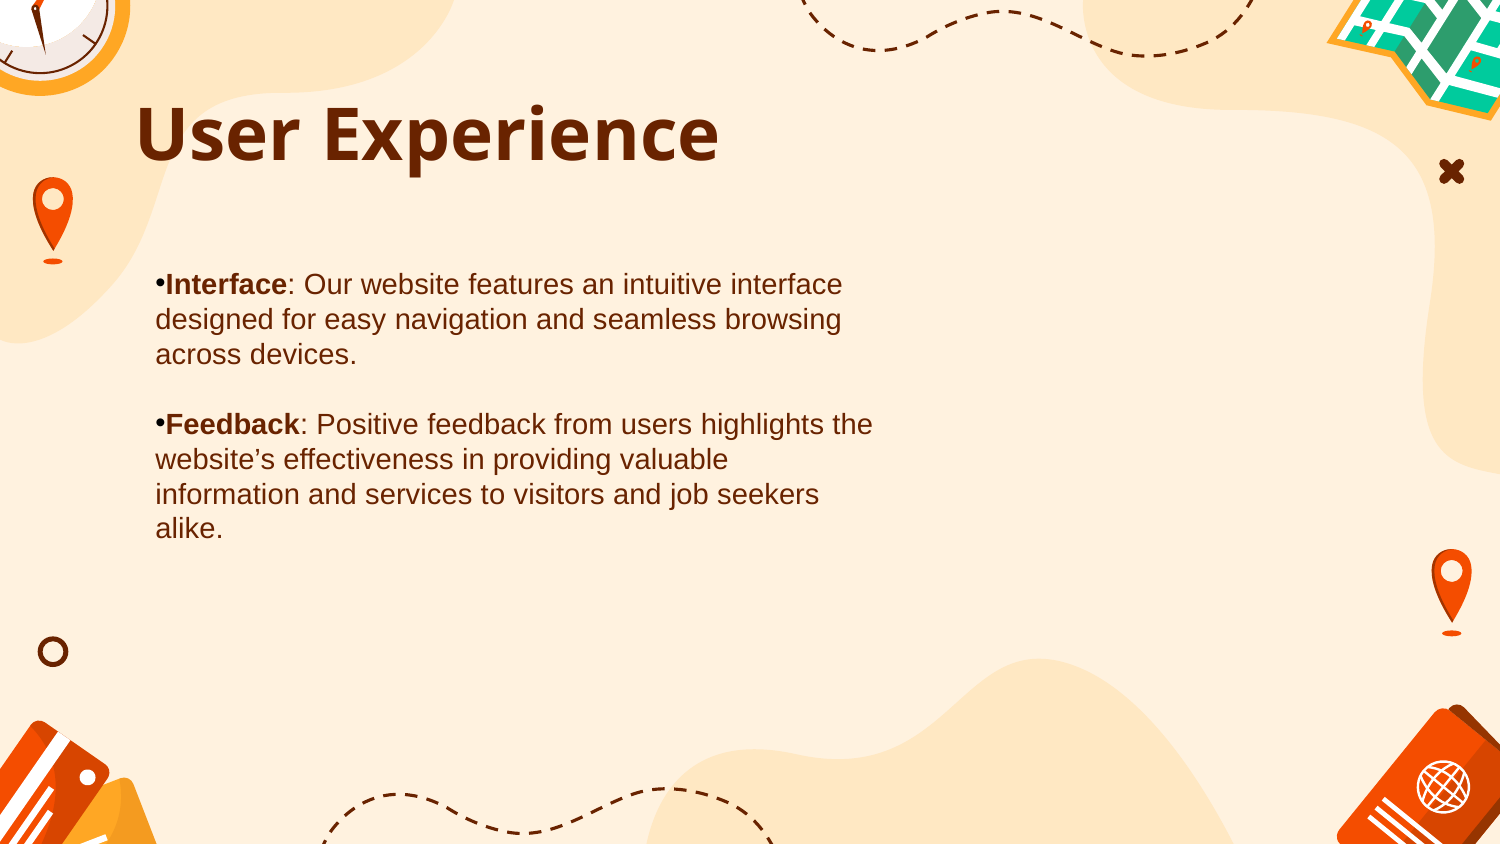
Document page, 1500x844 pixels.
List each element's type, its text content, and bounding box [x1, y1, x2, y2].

title User Experience [119, 72, 1381, 167]
text_box Interface: Our website features an intuitive interface designed for easy navigation and seamless browsing across devices. Feedback: Positive feedback from users highlights the website’s effectiveness in providing valuable information and services to visitors and job seekers alike. [140, 257, 891, 553]
